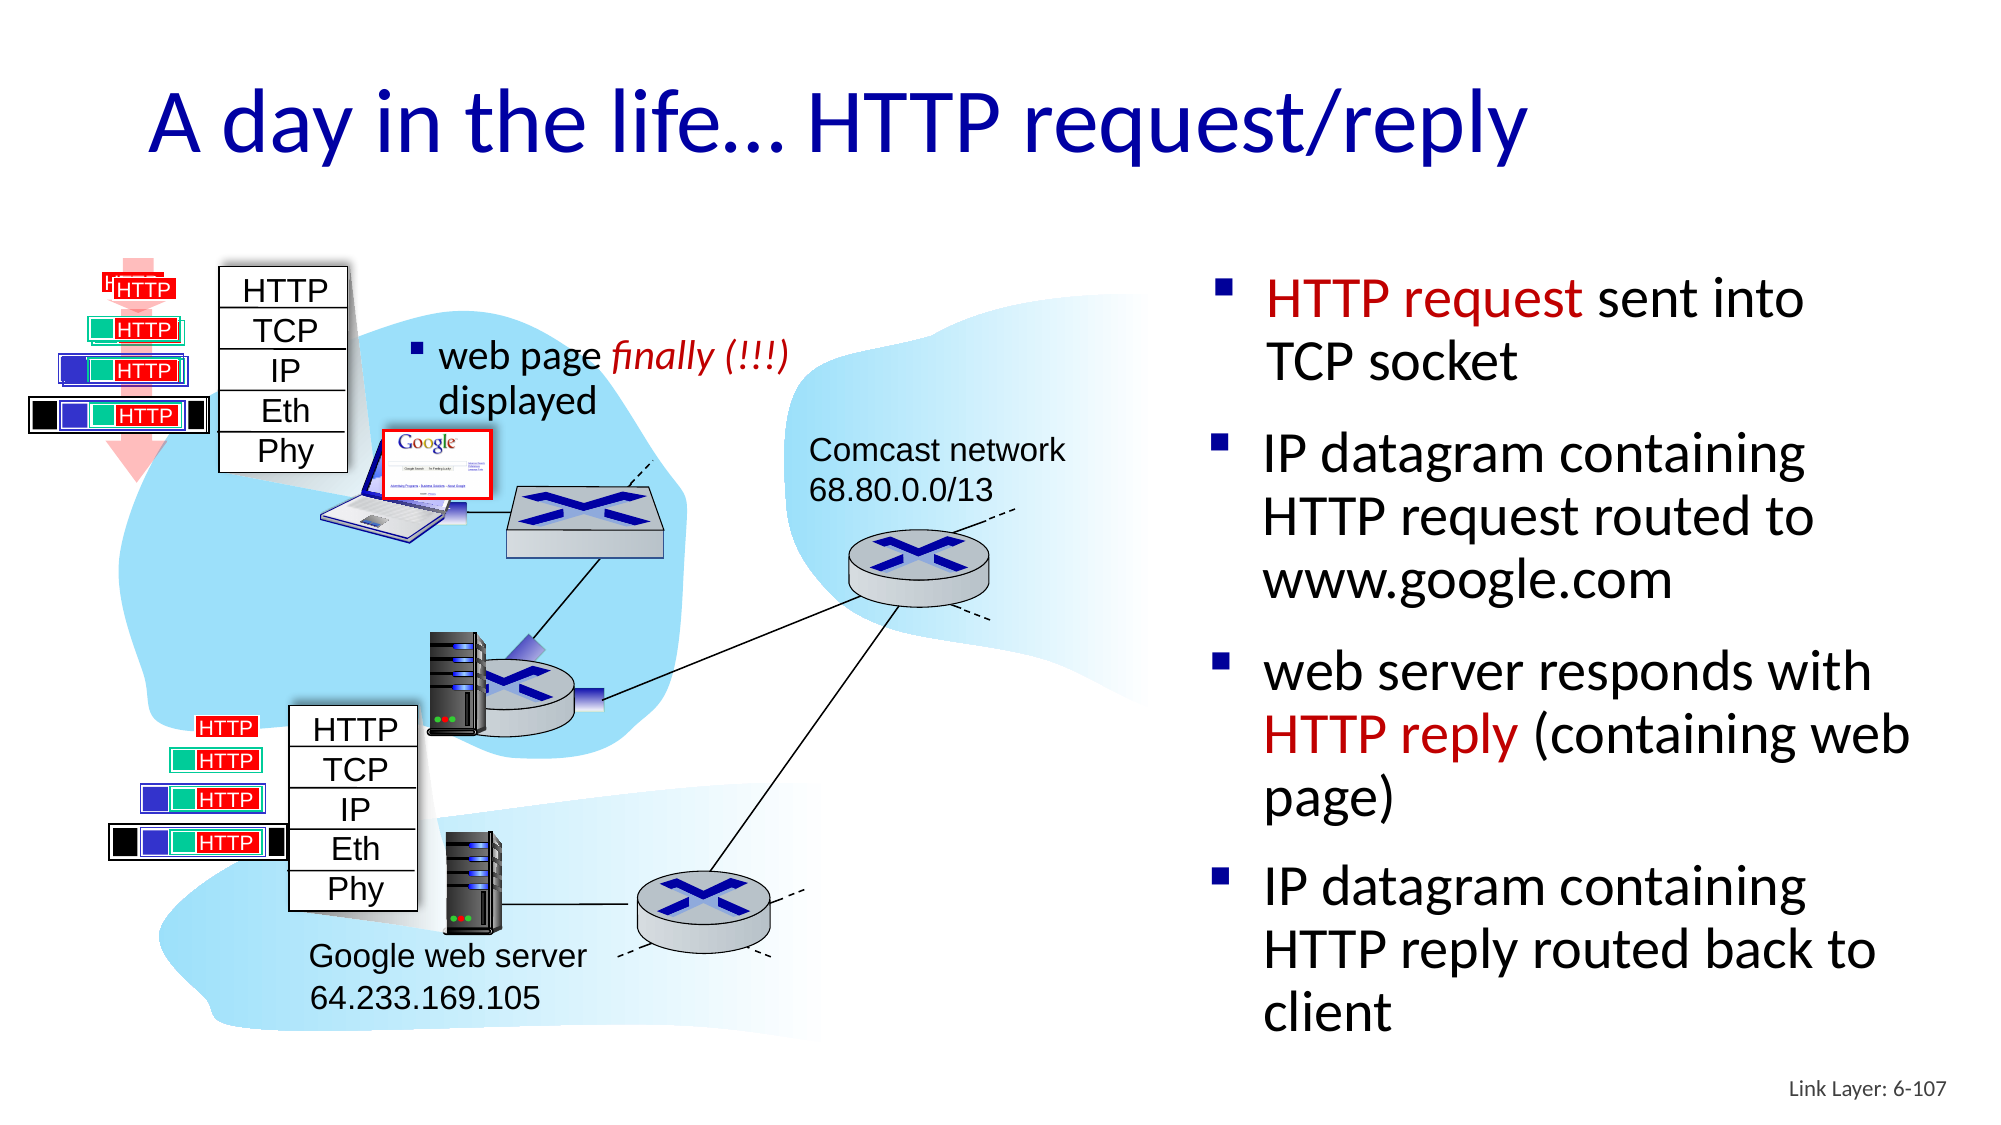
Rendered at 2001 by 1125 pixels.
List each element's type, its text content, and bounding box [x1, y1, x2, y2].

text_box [924, 594, 991, 620]
text_box HTTP request sent into TCP socket [1195, 259, 1915, 414]
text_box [319, 439, 470, 547]
text_box [506, 634, 546, 659]
title A day in the life… HTTP request/reply [133, 49, 1938, 197]
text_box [29, 268, 207, 436]
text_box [427, 632, 487, 736]
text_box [89, 258, 174, 268]
text_box [159, 783, 1187, 1047]
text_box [848, 529, 989, 608]
picture [384, 431, 490, 497]
text_box [784, 294, 1352, 718]
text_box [109, 706, 287, 822]
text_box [31, 436, 209, 483]
slide_number Link Layer: 6-107 [1512, 1056, 1963, 1117]
text_box [388, 310, 532, 326]
text_box IP datagram containing HTTP reply routed back to client [1192, 847, 1909, 936]
text_box 64.233.169.105 [295, 982, 557, 1024]
text_box IP datagram containing HTTP request routed to www.google.com [1191, 414, 1940, 577]
text_box Google web server [293, 926, 603, 982]
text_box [617, 937, 666, 957]
text_box [118, 327, 688, 759]
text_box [217, 261, 378, 502]
text_box Comcast network 68.80.0.0/13 [794, 421, 1091, 516]
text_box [443, 832, 503, 935]
text_box web page finally (!!!) displayed [384, 326, 811, 415]
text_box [506, 486, 664, 559]
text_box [771, 889, 805, 909]
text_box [287, 700, 447, 933]
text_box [949, 509, 1016, 535]
text_box [575, 688, 605, 712]
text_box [447, 659, 575, 737]
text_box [637, 871, 771, 954]
text_box web server responds with HTTP reply (containing web page) [1192, 633, 1985, 795]
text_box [109, 822, 287, 863]
